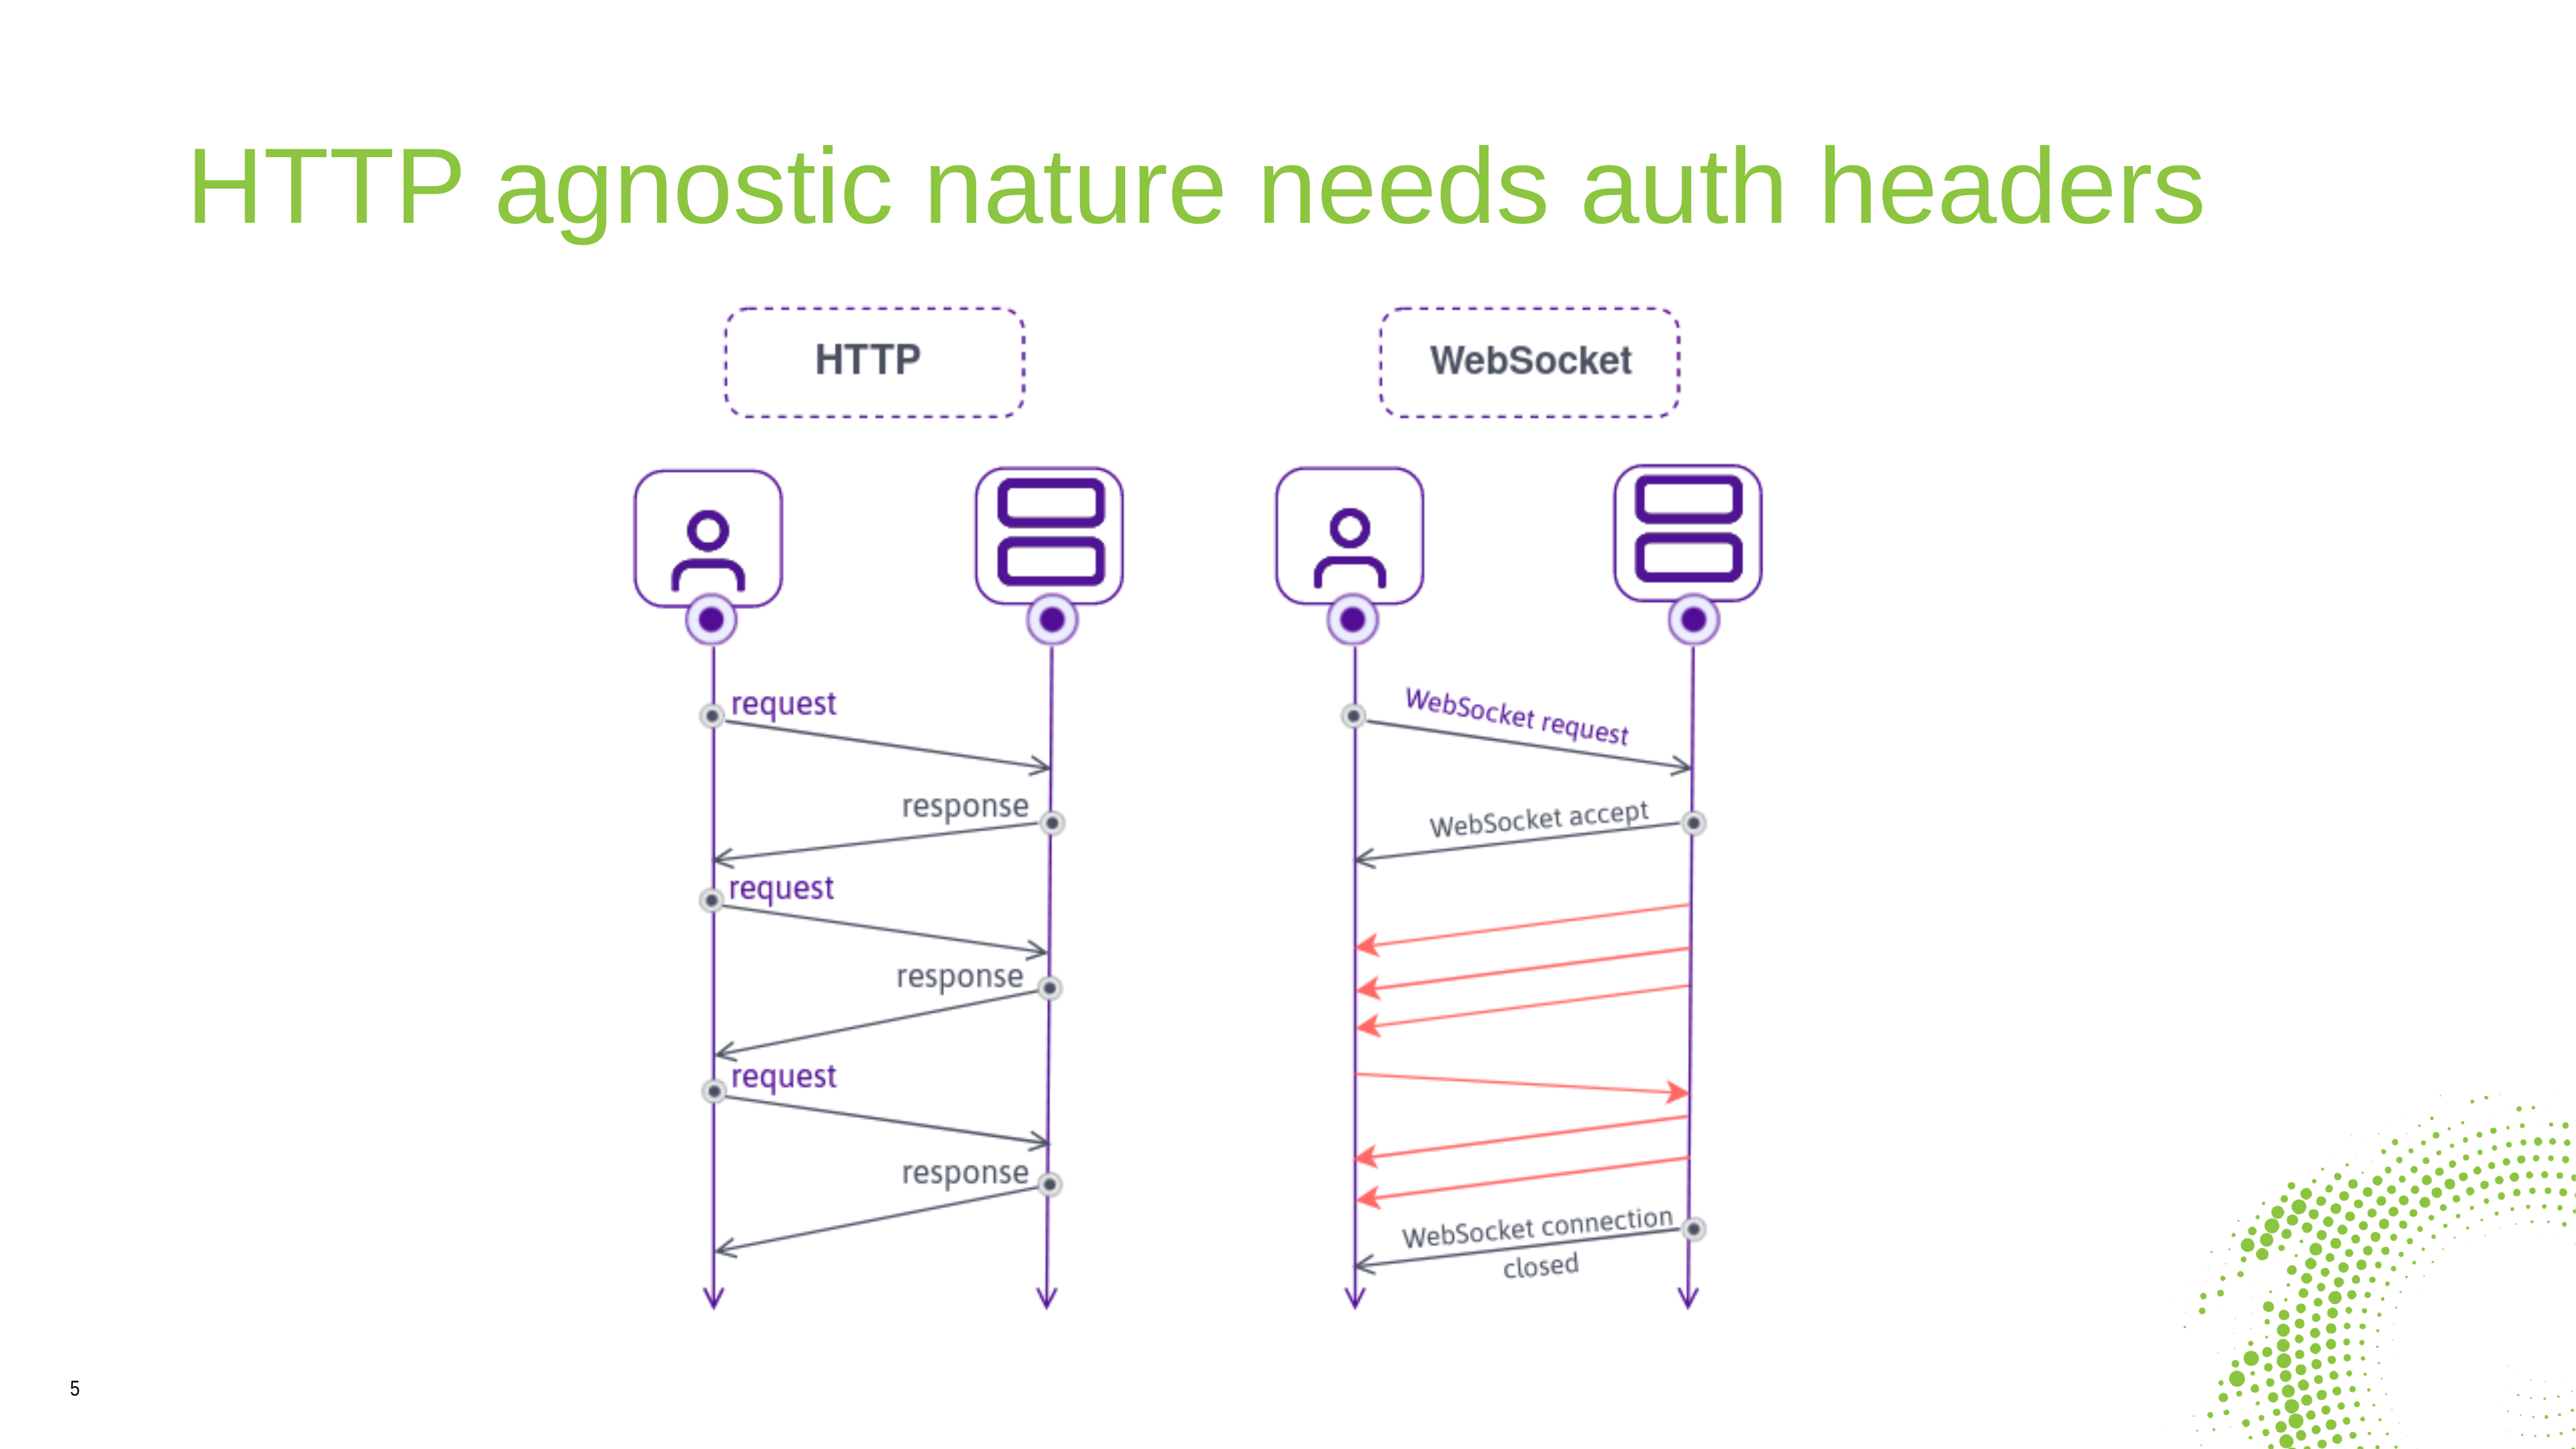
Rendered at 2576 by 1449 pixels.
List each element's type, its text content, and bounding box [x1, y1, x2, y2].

text_box HTTP agnostic nature needs auth headers [176, 135, 2399, 251]
picture [2134, 1051, 2576, 1449]
picture [616, 289, 1795, 1388]
